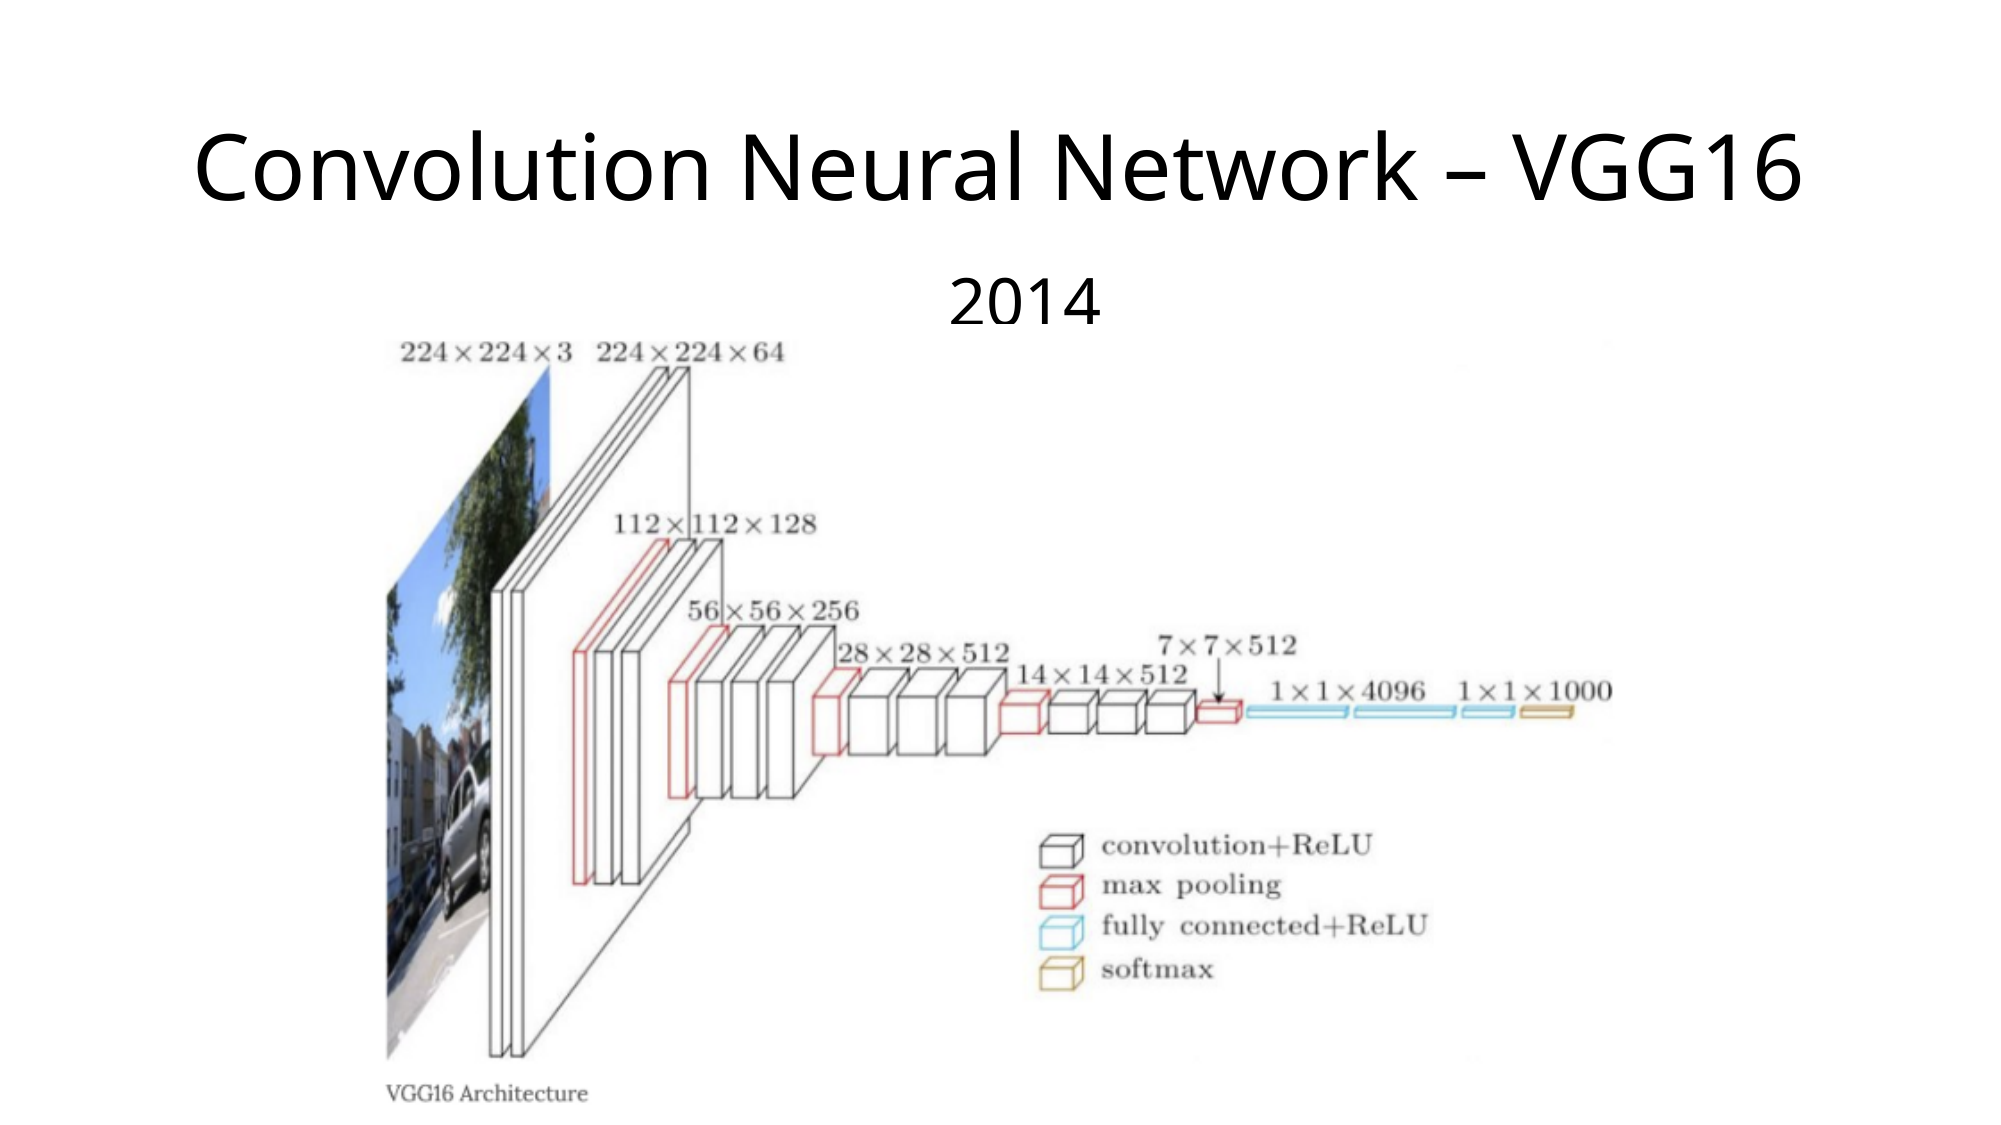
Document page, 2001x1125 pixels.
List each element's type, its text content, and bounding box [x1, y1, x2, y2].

text_box 2014 [162, 196, 1888, 414]
text_box Convolution Neural Network – VGG16 [137, 62, 1863, 280]
picture [375, 324, 1625, 1119]
